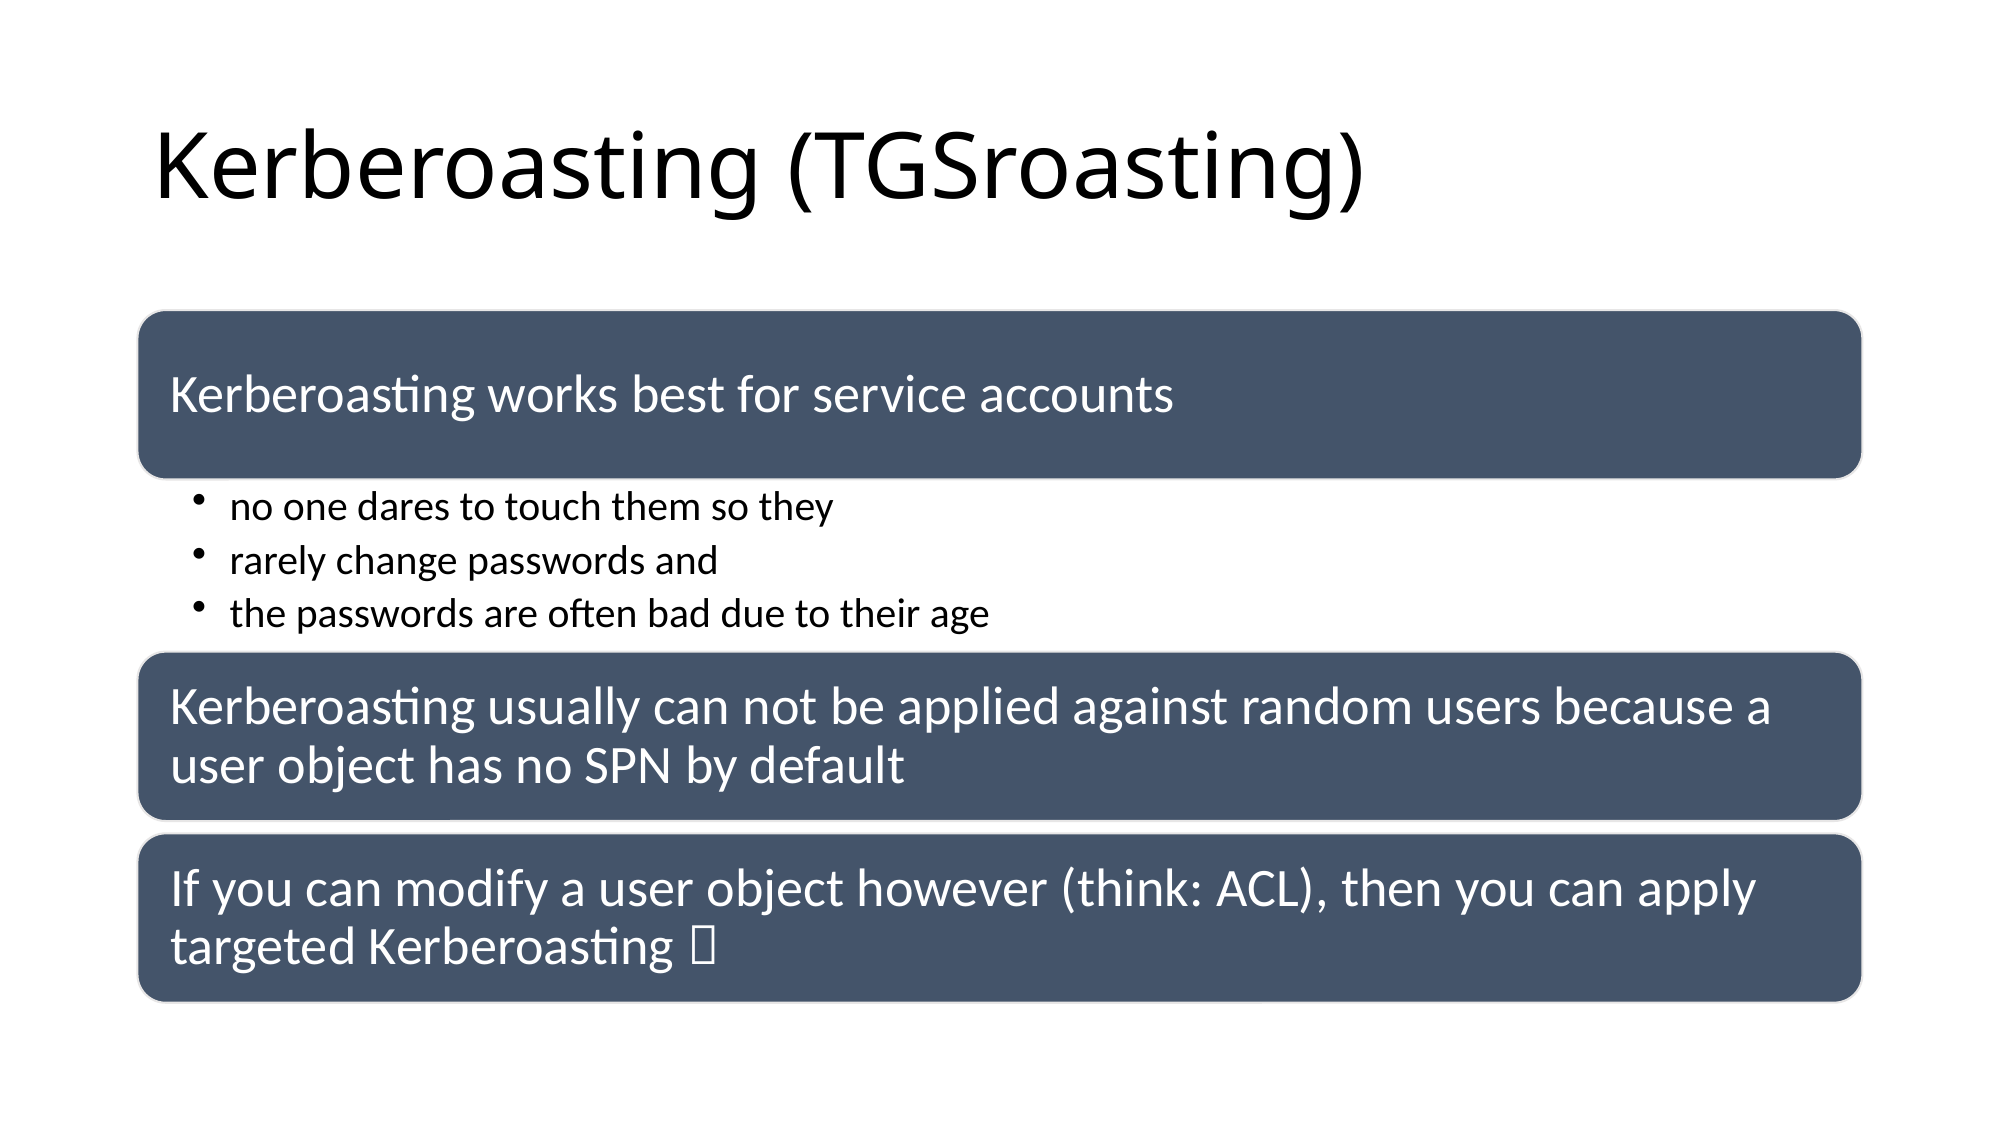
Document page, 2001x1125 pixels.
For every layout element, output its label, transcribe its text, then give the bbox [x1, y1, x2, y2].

title Kerberoasting (TGSroasting) [137, 59, 1863, 278]
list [137, 299, 1863, 1014]
